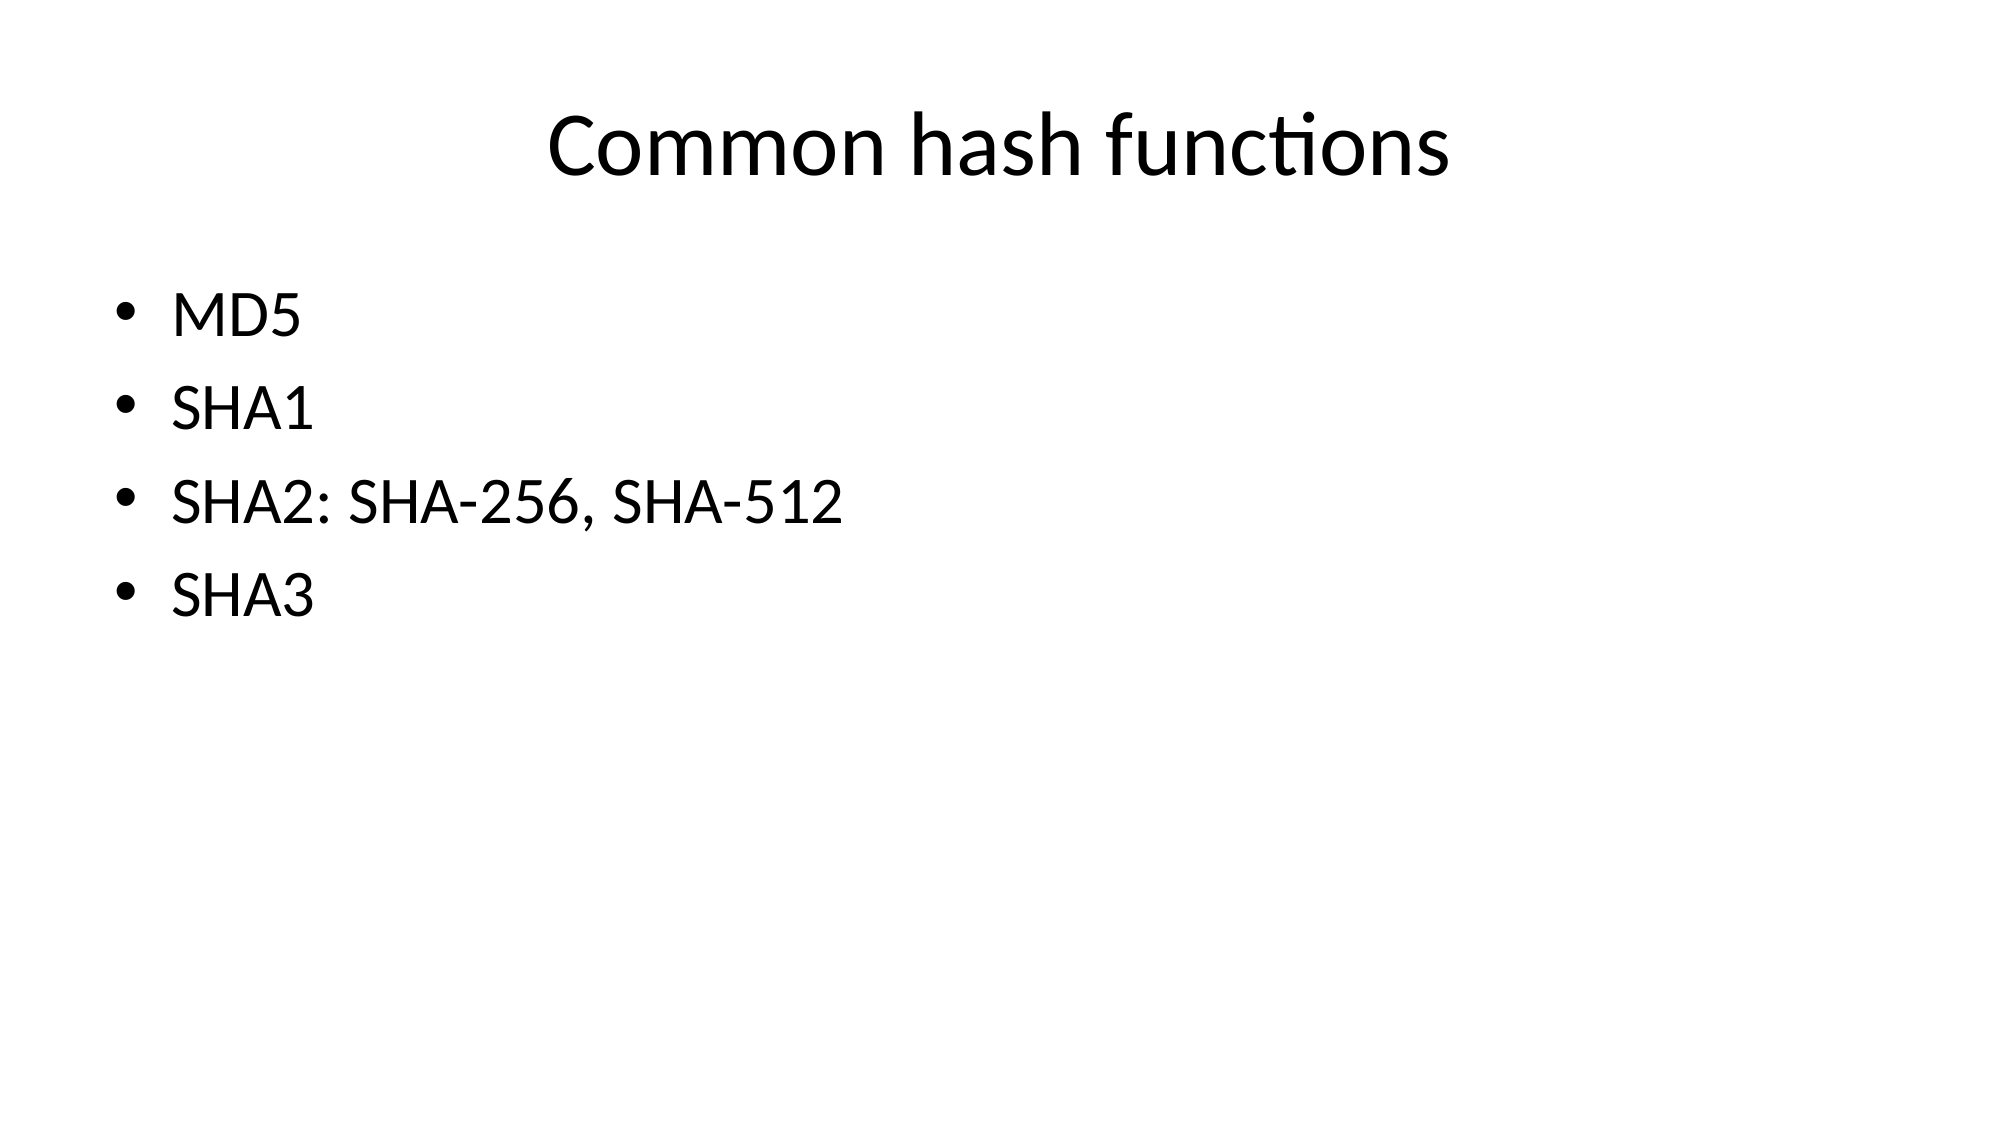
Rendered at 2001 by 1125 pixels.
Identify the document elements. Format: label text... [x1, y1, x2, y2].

title Common hash functions [99, 45, 1900, 233]
list MD5 SHA1 SHA2: SHA-256, SHA-512 SHA3 [99, 262, 1900, 1005]
